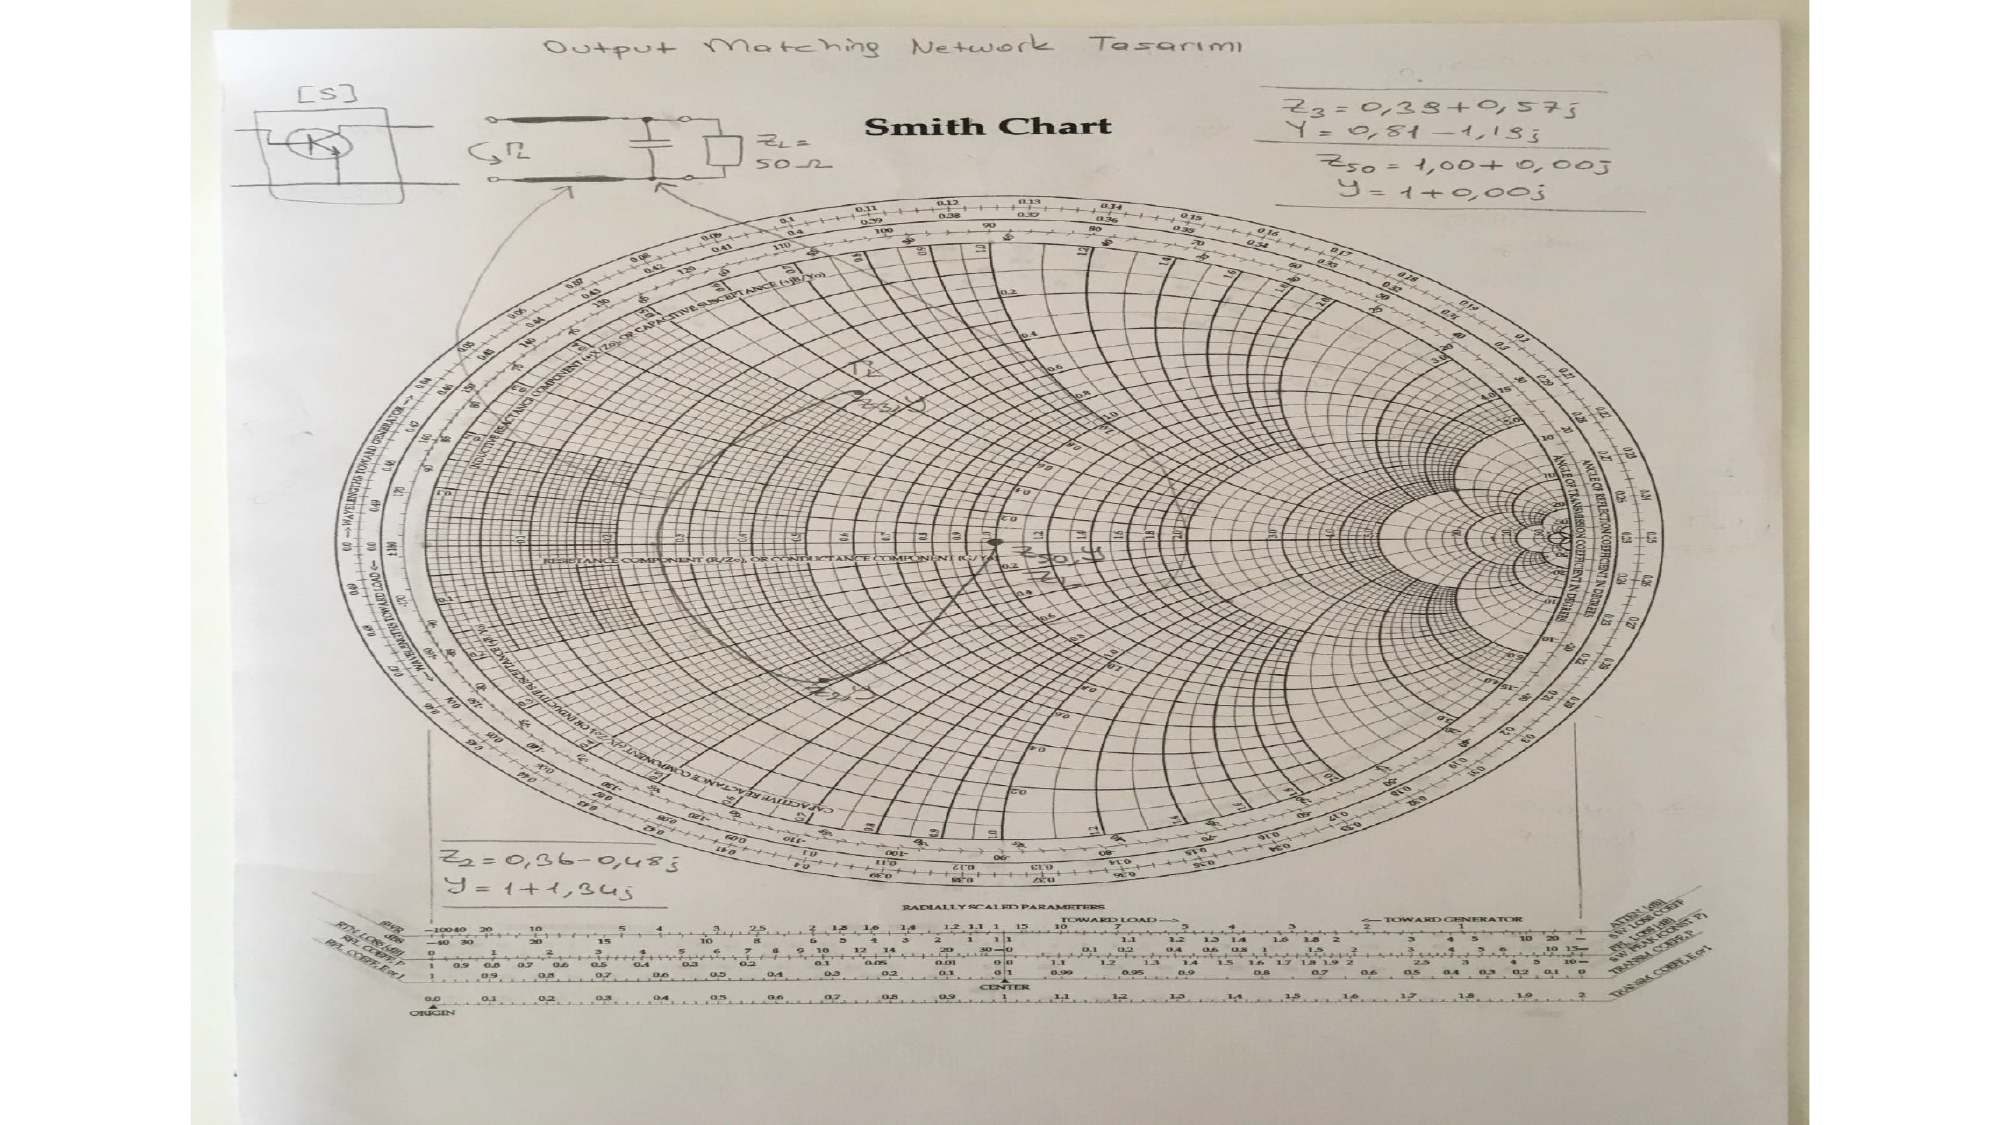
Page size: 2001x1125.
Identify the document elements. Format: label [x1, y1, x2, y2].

picture [190, 0, 1810, 1125]
